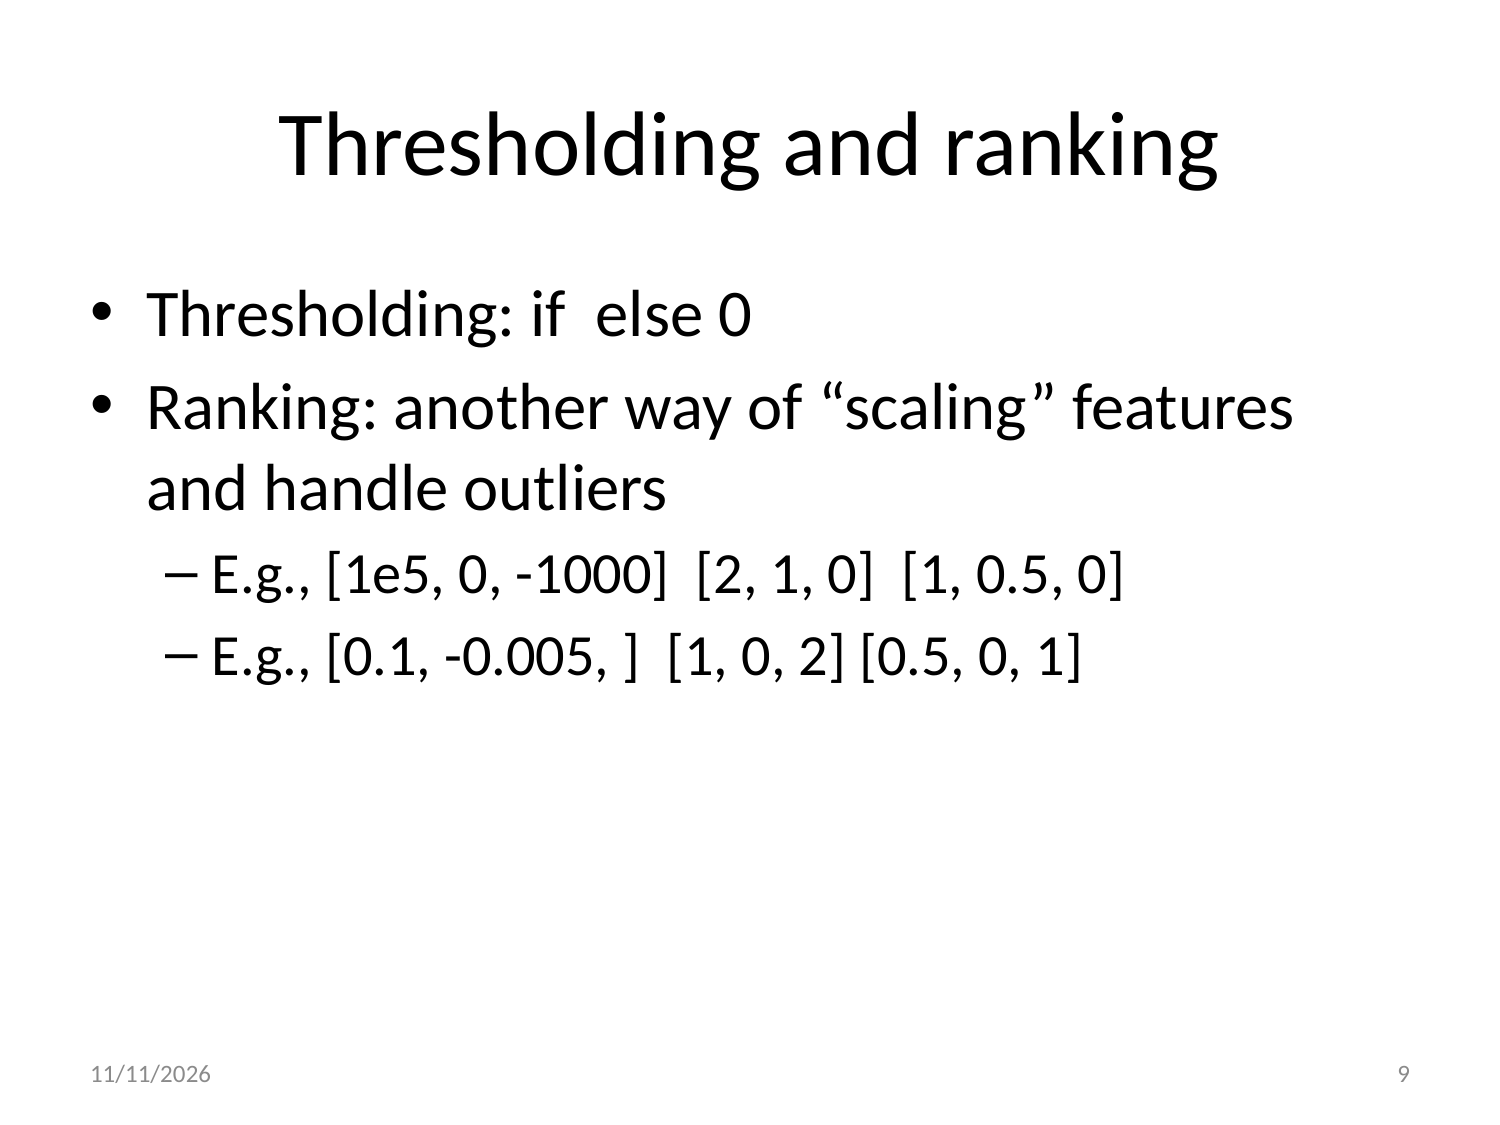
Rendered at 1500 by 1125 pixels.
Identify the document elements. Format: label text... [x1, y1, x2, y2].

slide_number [75, 1042, 425, 1103]
title Thresholding and ranking [75, 45, 1425, 233]
slide_number 9 [1074, 1042, 1425, 1103]
